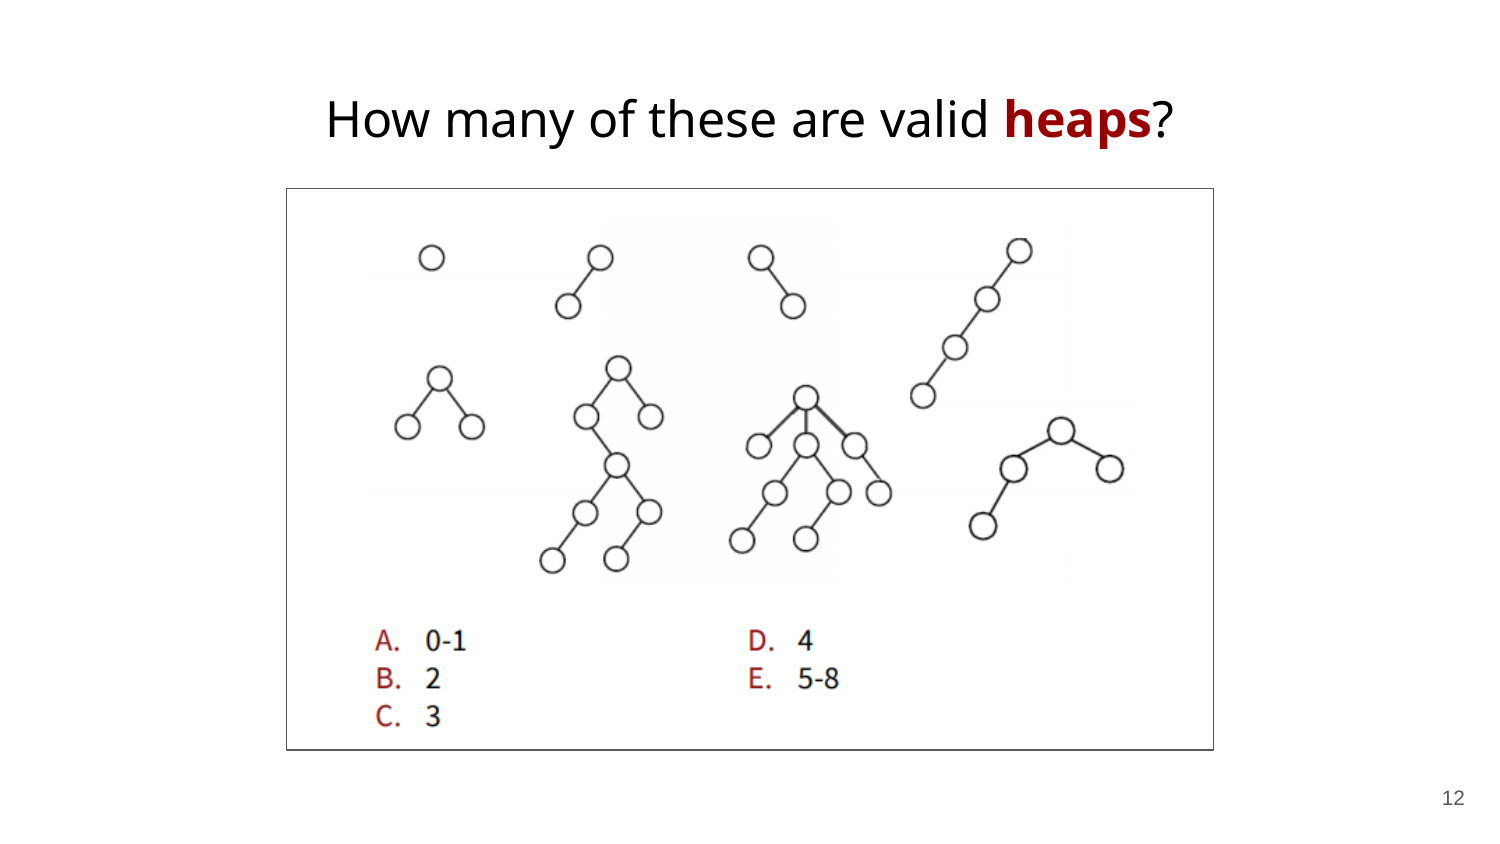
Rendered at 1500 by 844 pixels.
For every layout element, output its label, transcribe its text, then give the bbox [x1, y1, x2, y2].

title How many of these are valid heaps? [51, 72, 1449, 167]
picture [286, 188, 1214, 750]
slide_number 12 [1389, 764, 1480, 830]
